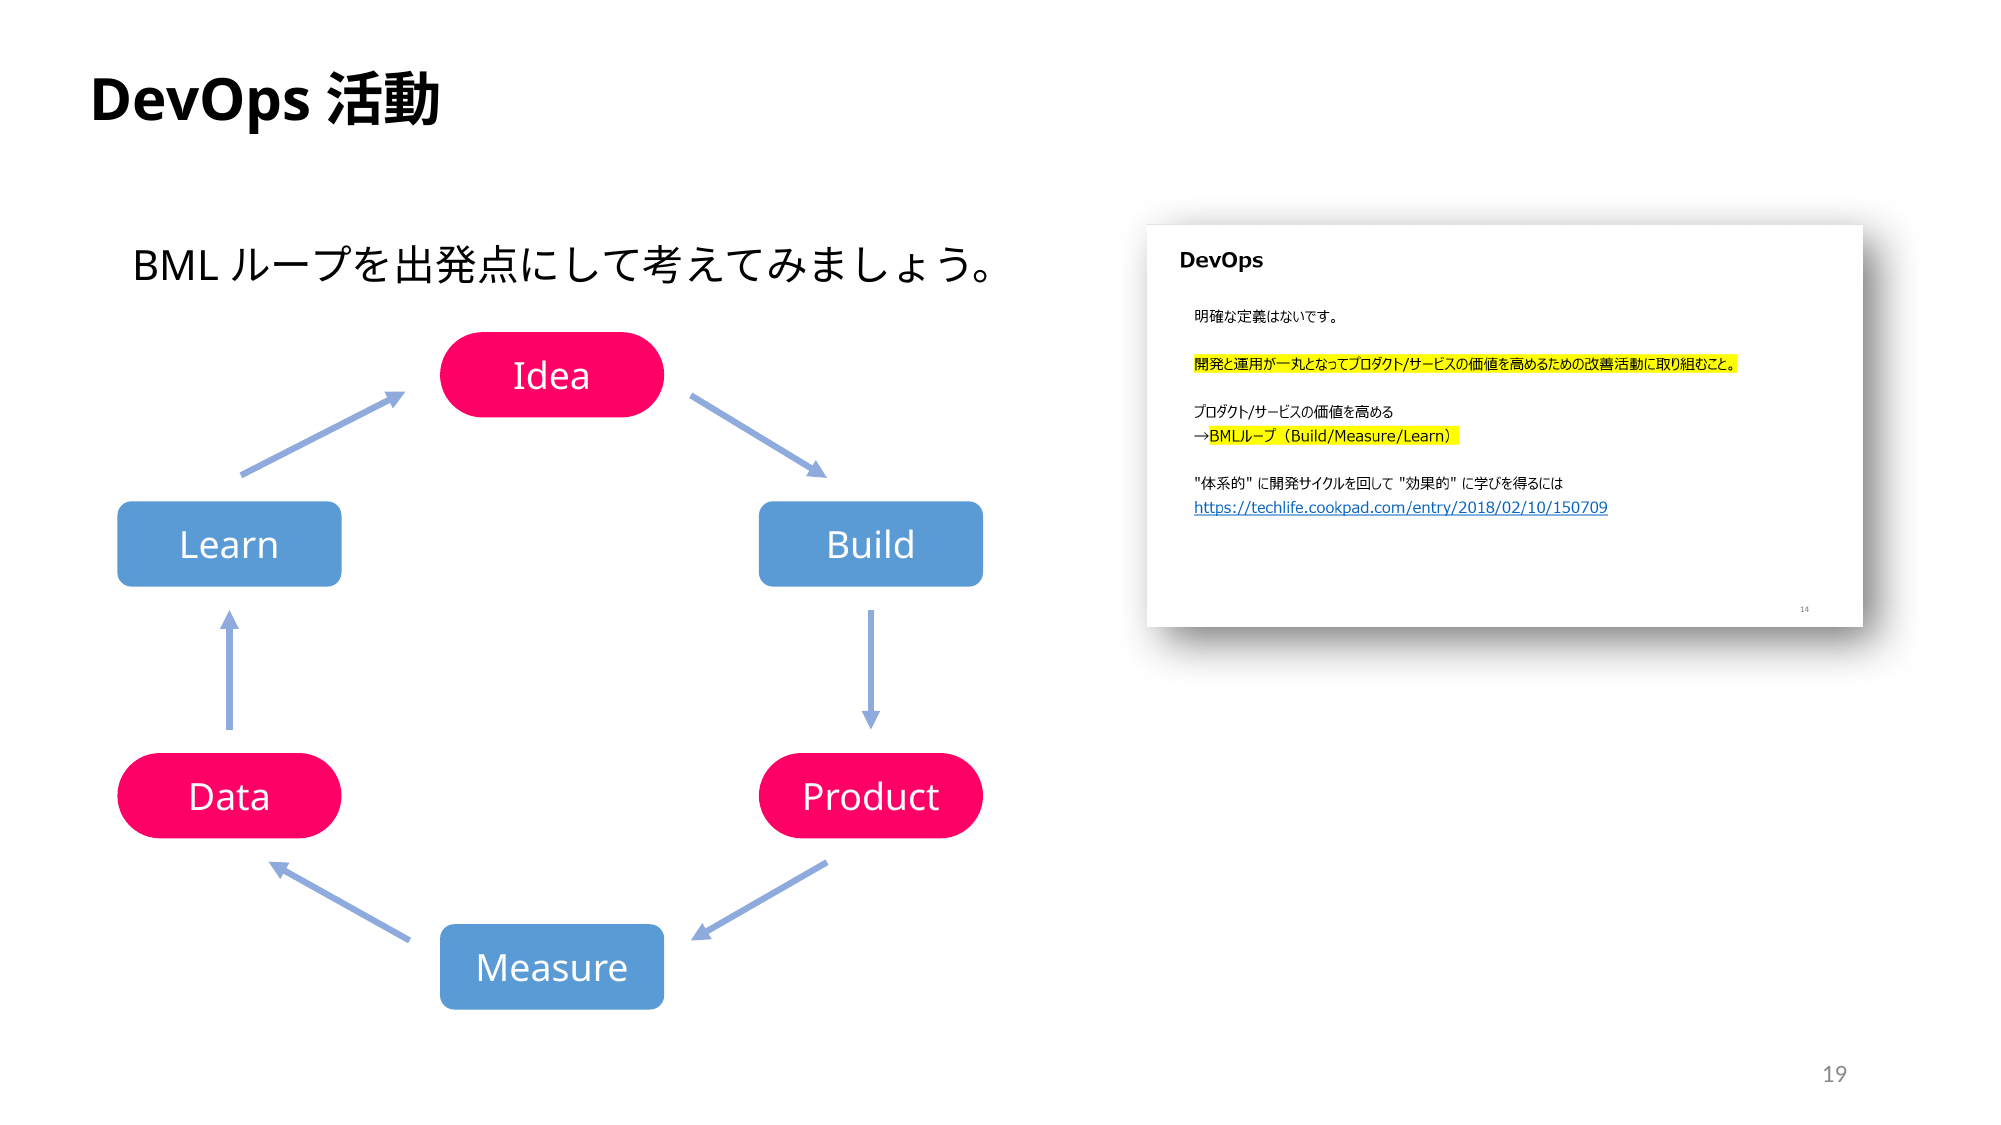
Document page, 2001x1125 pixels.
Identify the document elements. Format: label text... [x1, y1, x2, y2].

text_box Learn [116, 500, 343, 588]
text_box DevOps活動 [74, 54, 1454, 140]
text_box [690, 862, 827, 941]
text_box [268, 861, 410, 941]
text_box Data [116, 751, 343, 840]
text_box BMLループを出発点にして考えてみましょう。 [117, 214, 1904, 763]
text_box [240, 391, 406, 476]
text_box [690, 395, 827, 478]
text_box Measure [438, 923, 666, 1011]
text_box [1139, 215, 1901, 666]
slide_number 19 [1412, 1042, 1863, 1103]
text_box Build [757, 500, 985, 588]
text_box Product [757, 751, 985, 840]
picture [1147, 224, 1863, 627]
text_box Idea [438, 331, 666, 419]
